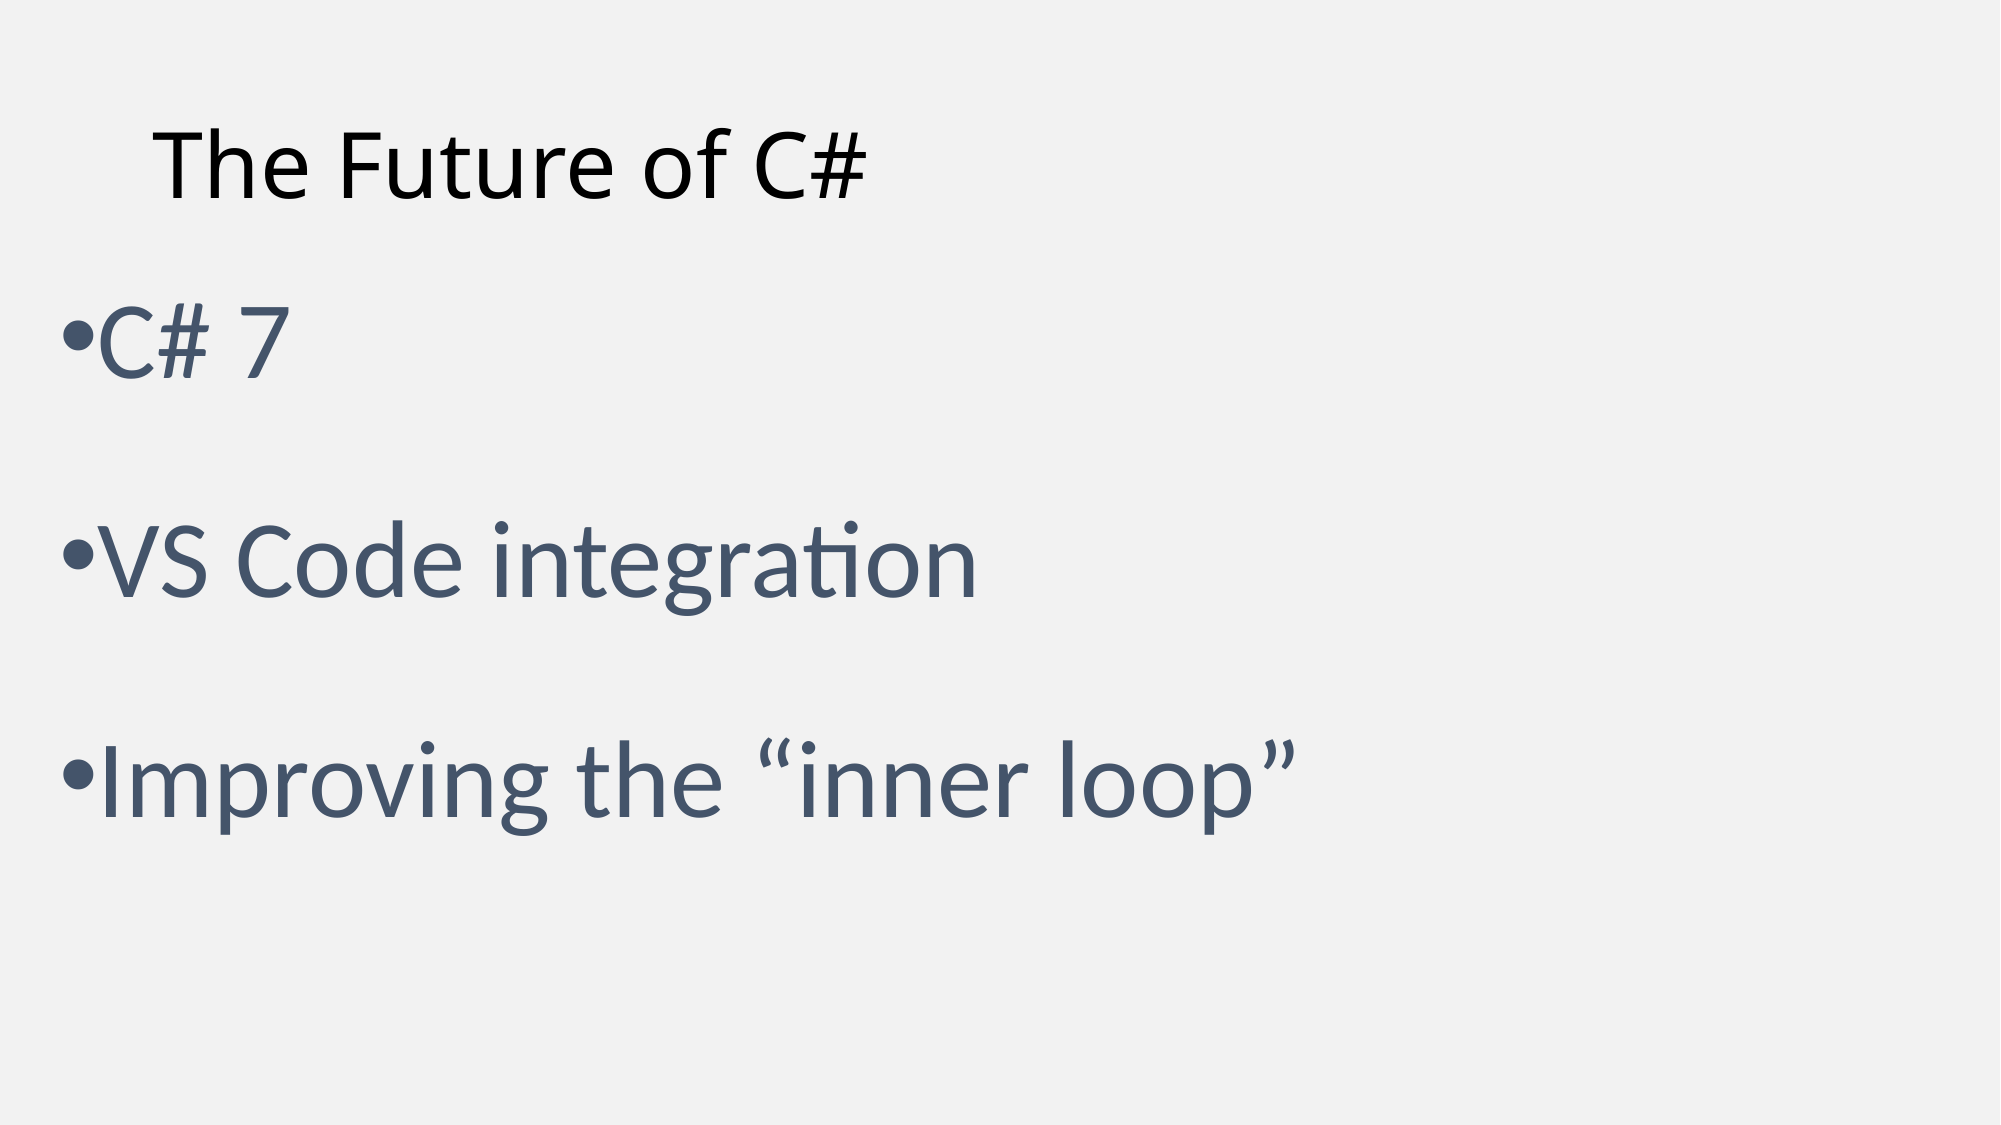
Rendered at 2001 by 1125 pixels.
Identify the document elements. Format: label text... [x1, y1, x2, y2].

list C# 7 VS Code integration Improving the “inner loop” [44, 194, 1613, 854]
title The Future of C# [137, 59, 1863, 278]
